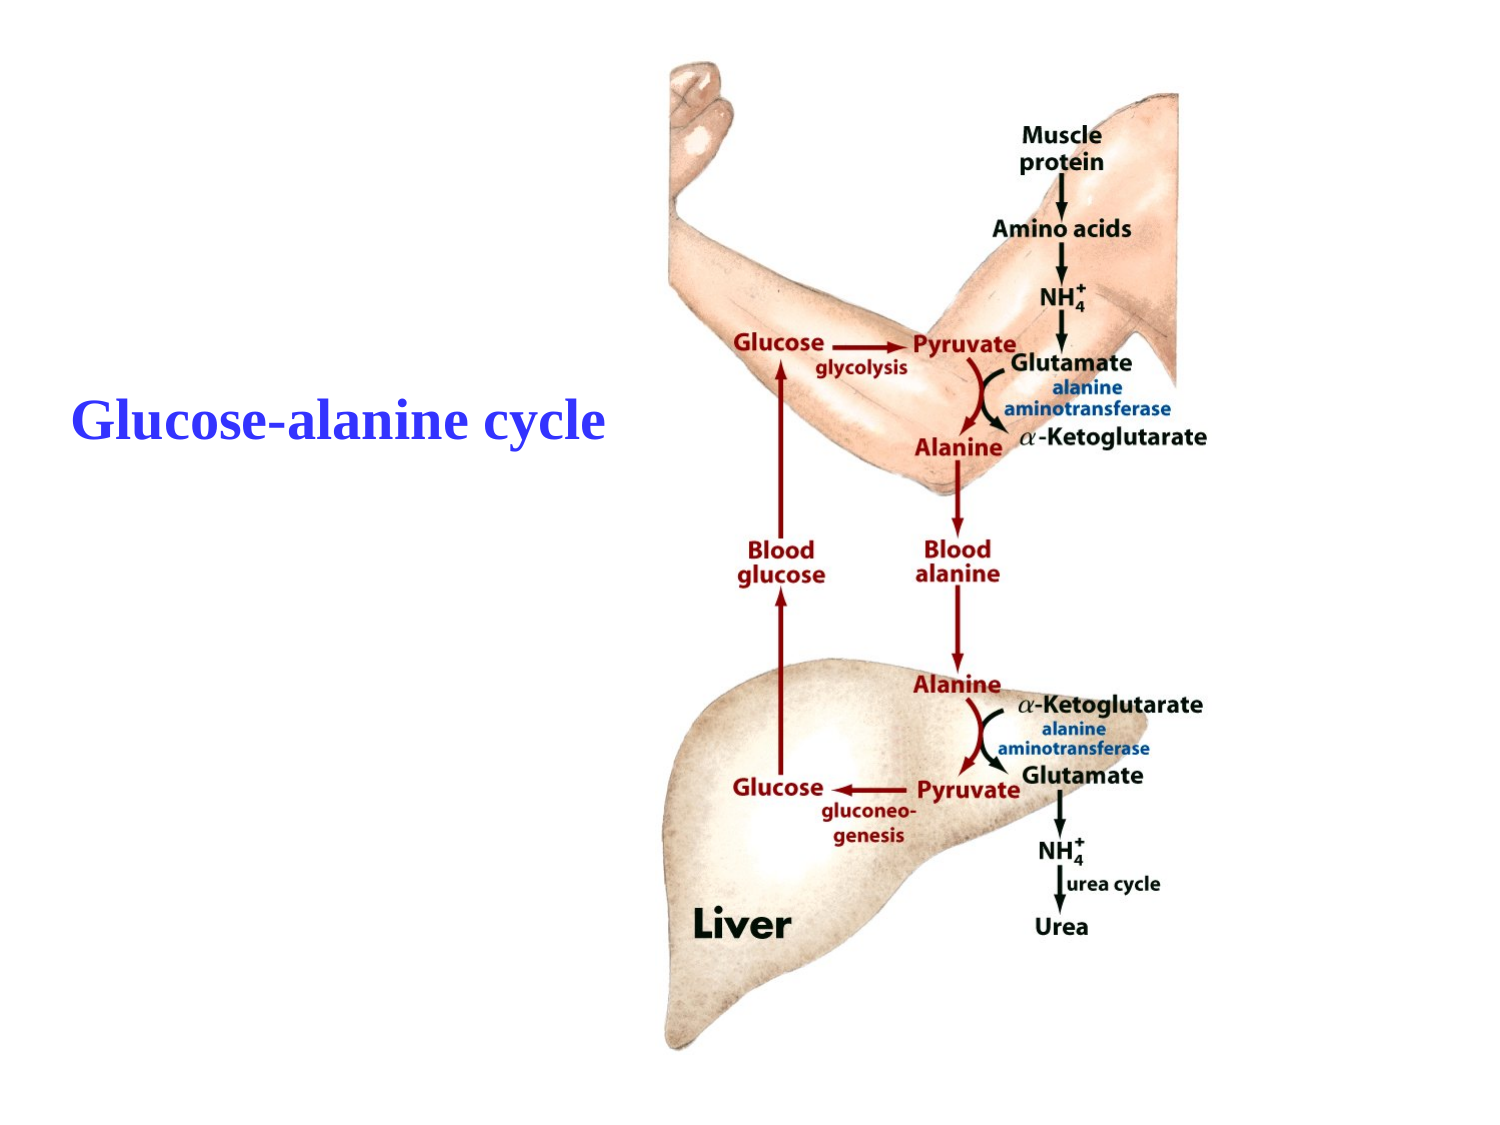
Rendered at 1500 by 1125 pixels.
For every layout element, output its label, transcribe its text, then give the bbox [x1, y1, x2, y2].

picture [655, 54, 1212, 1056]
text_box Glucose-alanine cycle [41, 373, 622, 459]
